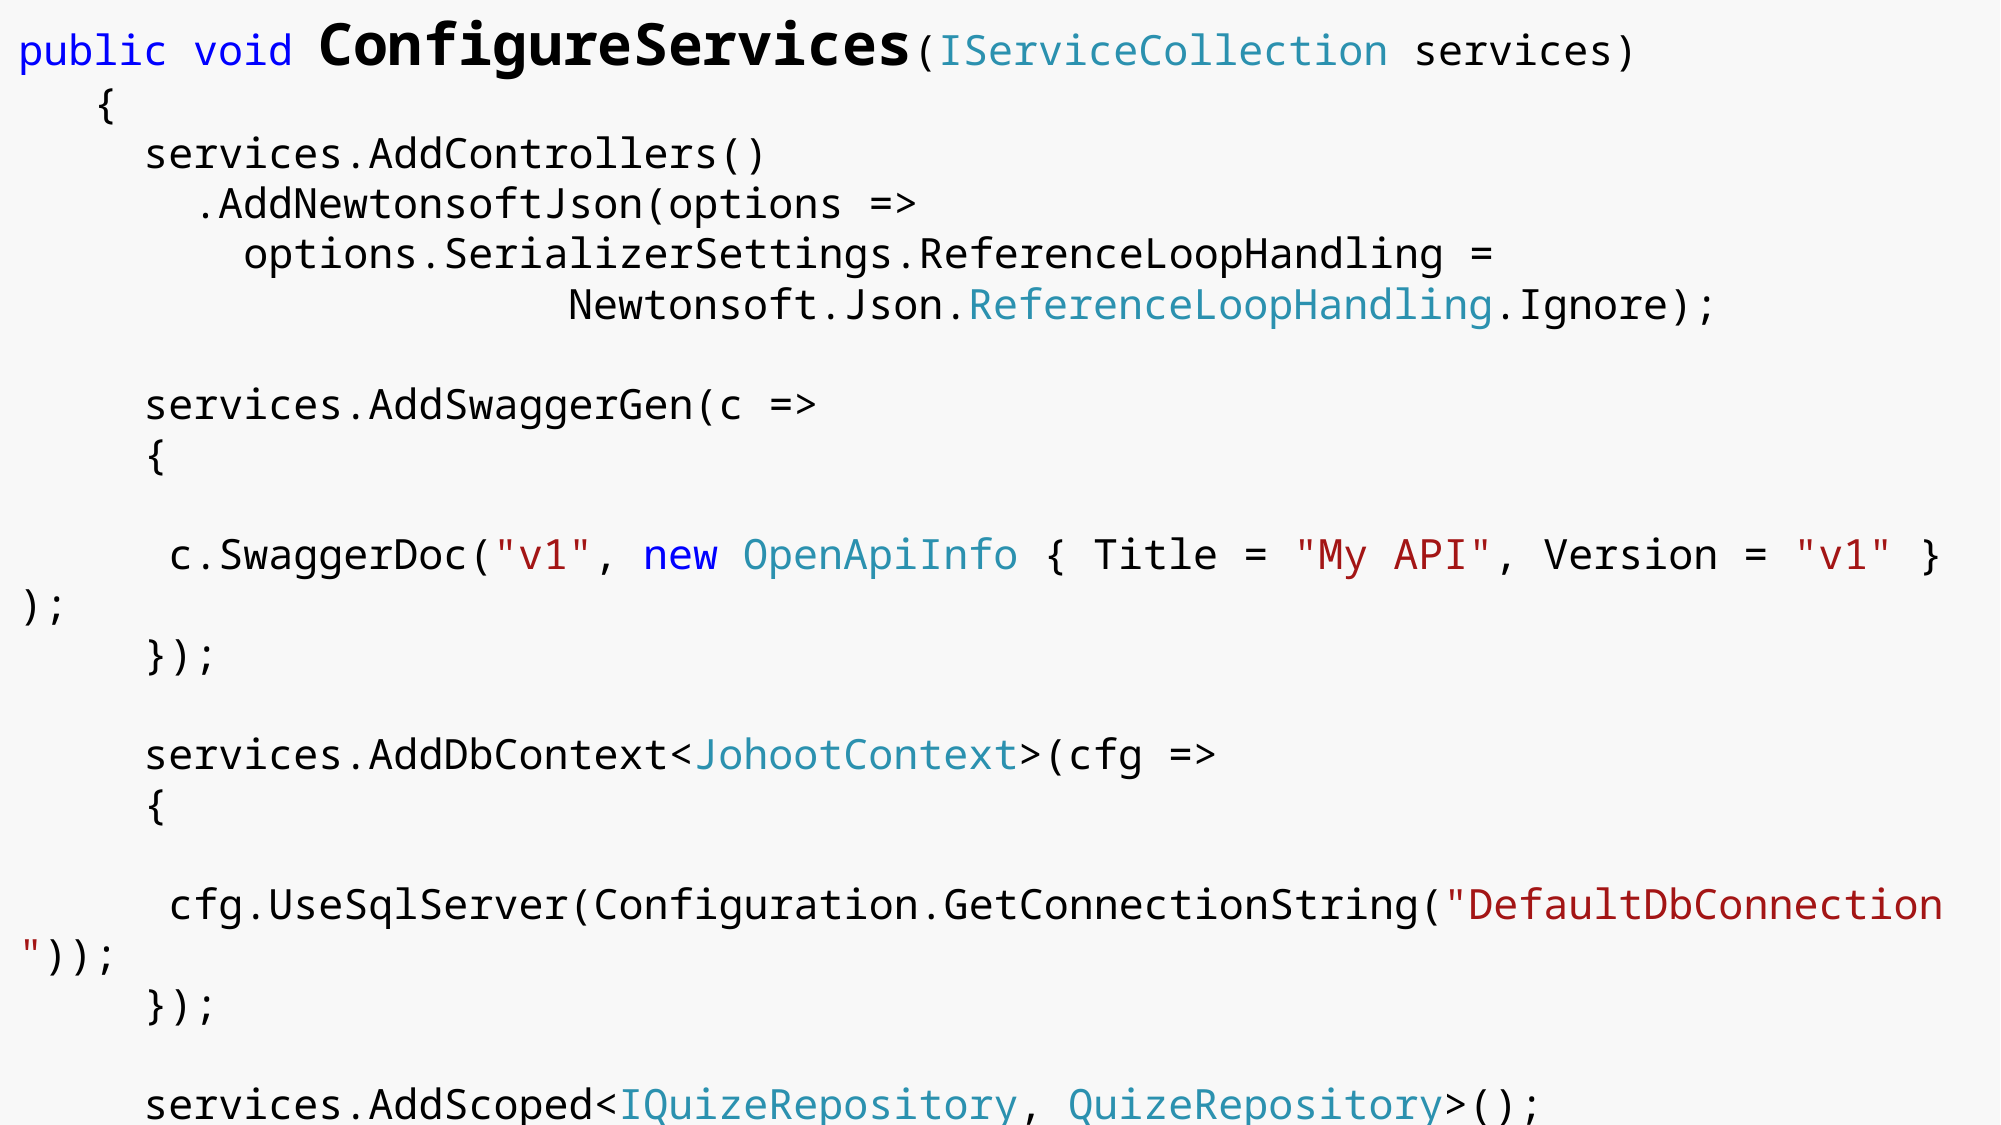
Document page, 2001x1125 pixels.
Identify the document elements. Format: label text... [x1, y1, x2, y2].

text_box public void ConfigureServices(IServiceCollection services) { services.AddControllers() .AddNewtonsoftJson(options => options.SerializerSettings.ReferenceLoopHandling = Newtonsoft.Json.ReferenceLoopHandling.Ignore); services.AddSwaggerGen(c => { c.SwaggerDoc("v1", new OpenApiInfo { Title = "My API", Version = "v1" }); }); services.AddDbContext<JohootContext>(cfg => { cfg.UseSqlServer(Configuration.GetConnectionString("DefaultDbConnection")); }); services.AddScoped<IQuizeRepository, QuizeRepository>(); services.AddScoped<IQuestionRepository, QuestionRepository>(); services.AddScoped<IAnswerRepository, AnswerRepository>(); } [3, 0, 1980, 1125]
